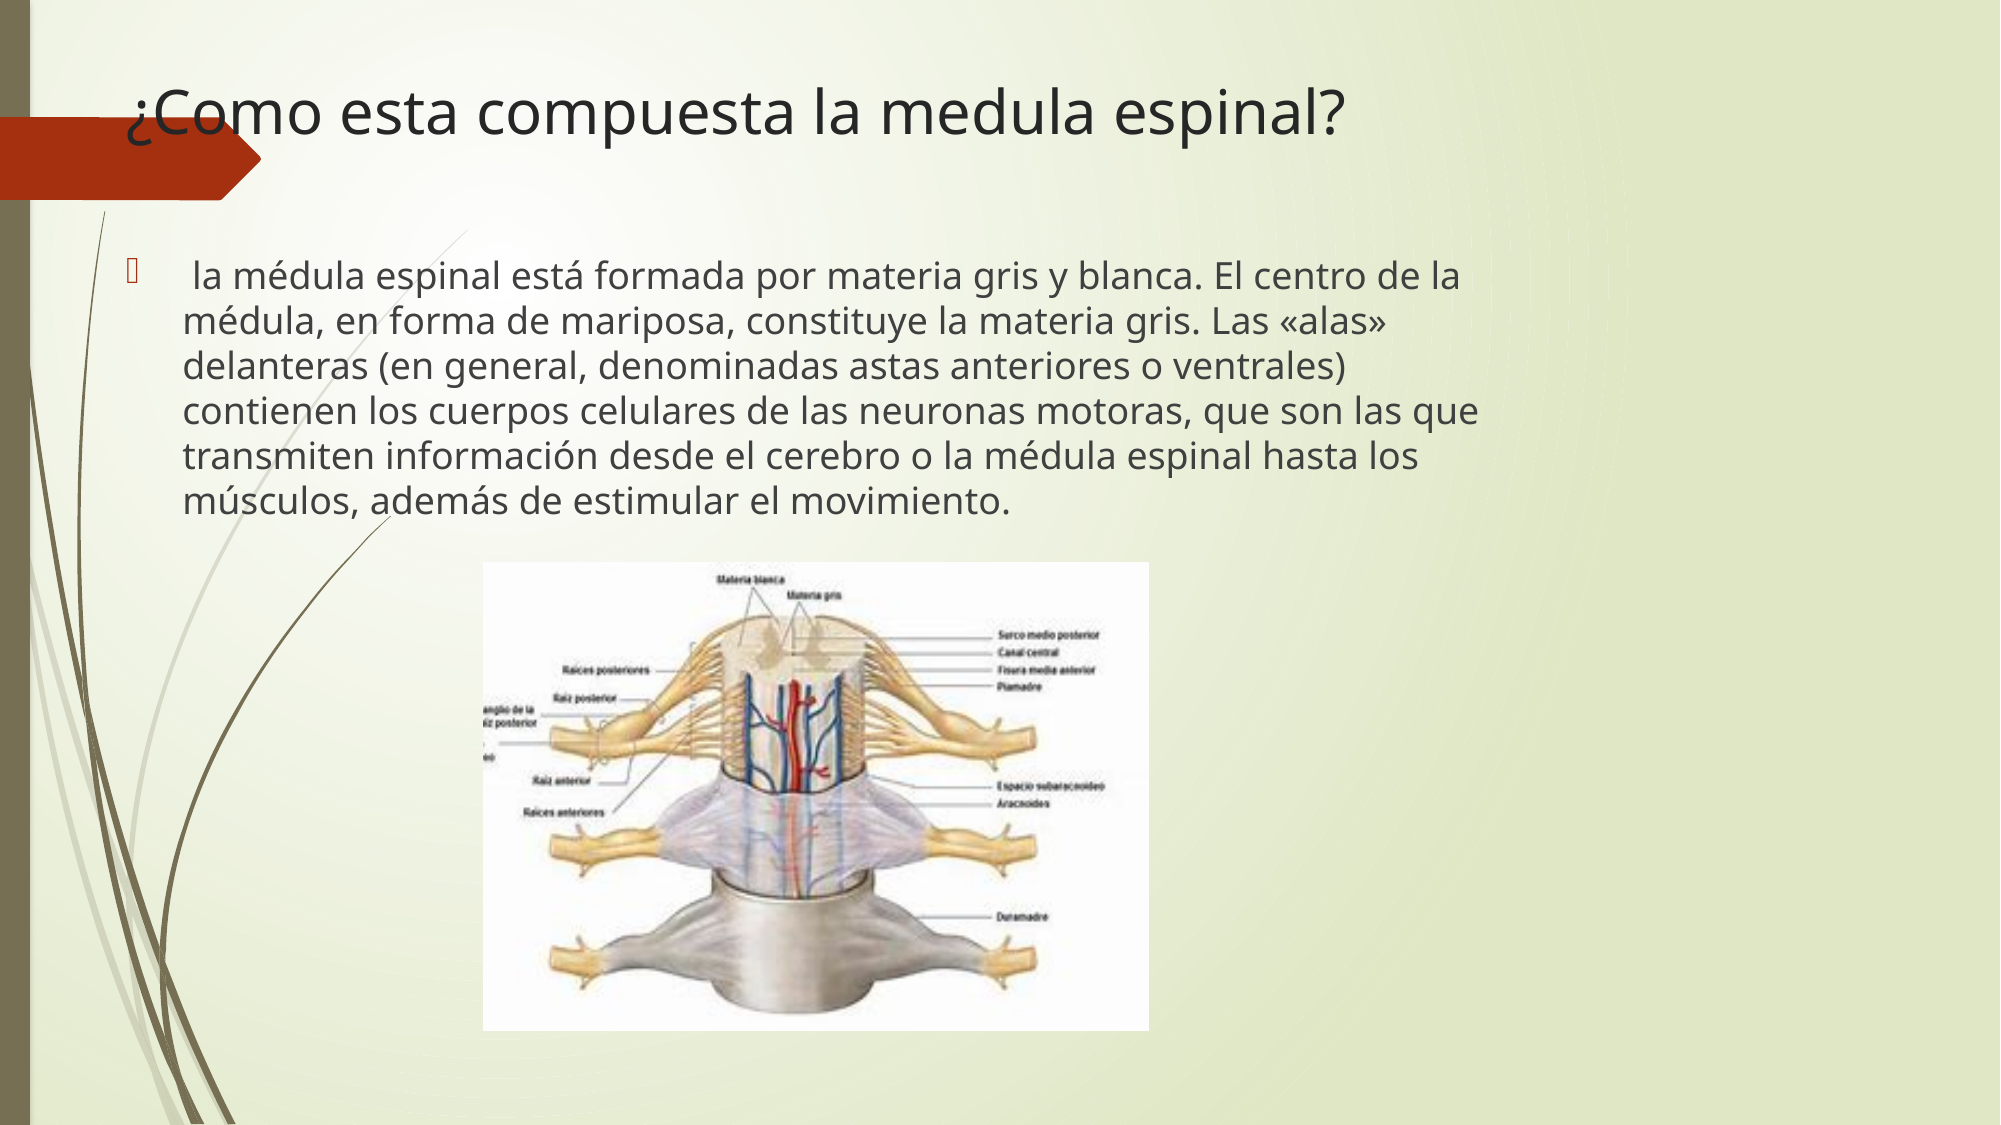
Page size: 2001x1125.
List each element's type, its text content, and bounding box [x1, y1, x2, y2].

title ¿Como esta compuesta la medula espinal? [111, 65, 1569, 203]
list la médula espinal está formada por materia gris y blanca. El centro de la médula, en forma de mariposa, constituye la materia gris. Las «alas» delanteras (en general, denominadas astas anteriores o ventrales) contienen los cuerpos celulares de las neuronas motoras, que son las que transmiten información desde el cerebro o la médula espinal hasta los músculos, además de estimular el movimiento. [111, 244, 1522, 881]
picture [483, 562, 1149, 1032]
